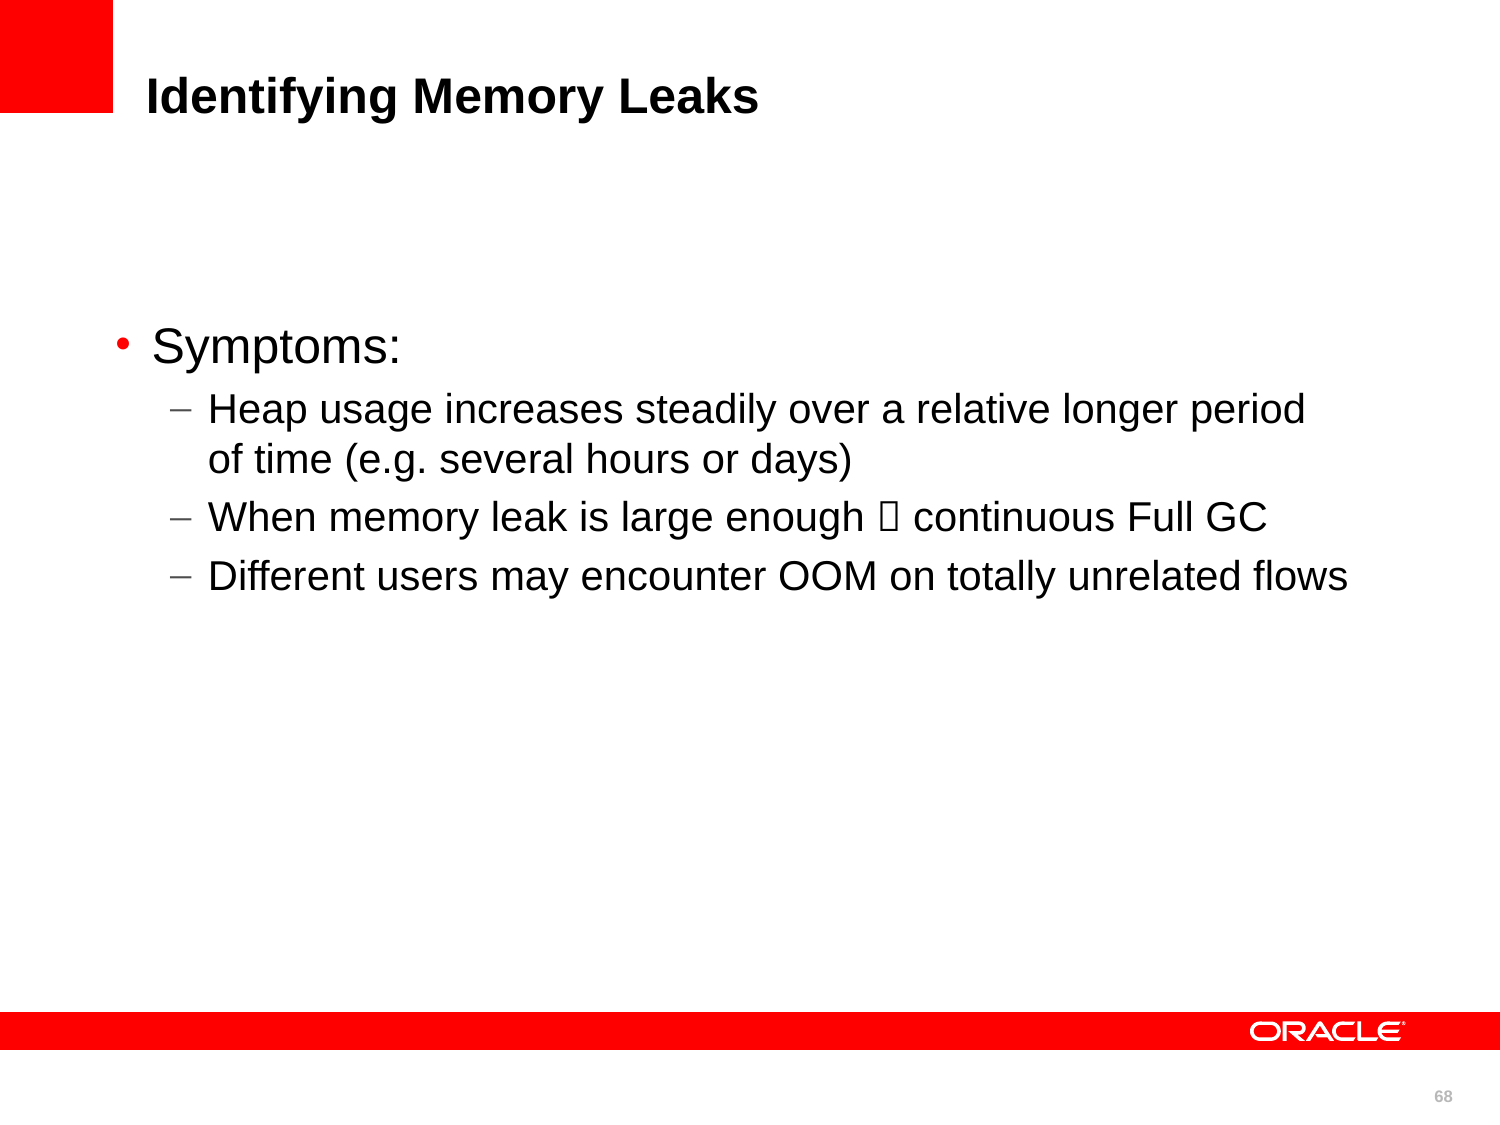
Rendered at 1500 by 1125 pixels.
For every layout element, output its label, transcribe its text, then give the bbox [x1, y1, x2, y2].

list Symptoms: Heap usage increases steadily over a relative longer period of time (e.g. several hours or days) When memory leak is large enough  continuous Full GC Different users may encounter OOM on totally unrelated flows [114, 313, 1352, 825]
picture [0, 0, 113, 113]
title Identifying Memory Leaks [145, 63, 1390, 205]
picture [0, 1012, 1500, 1050]
